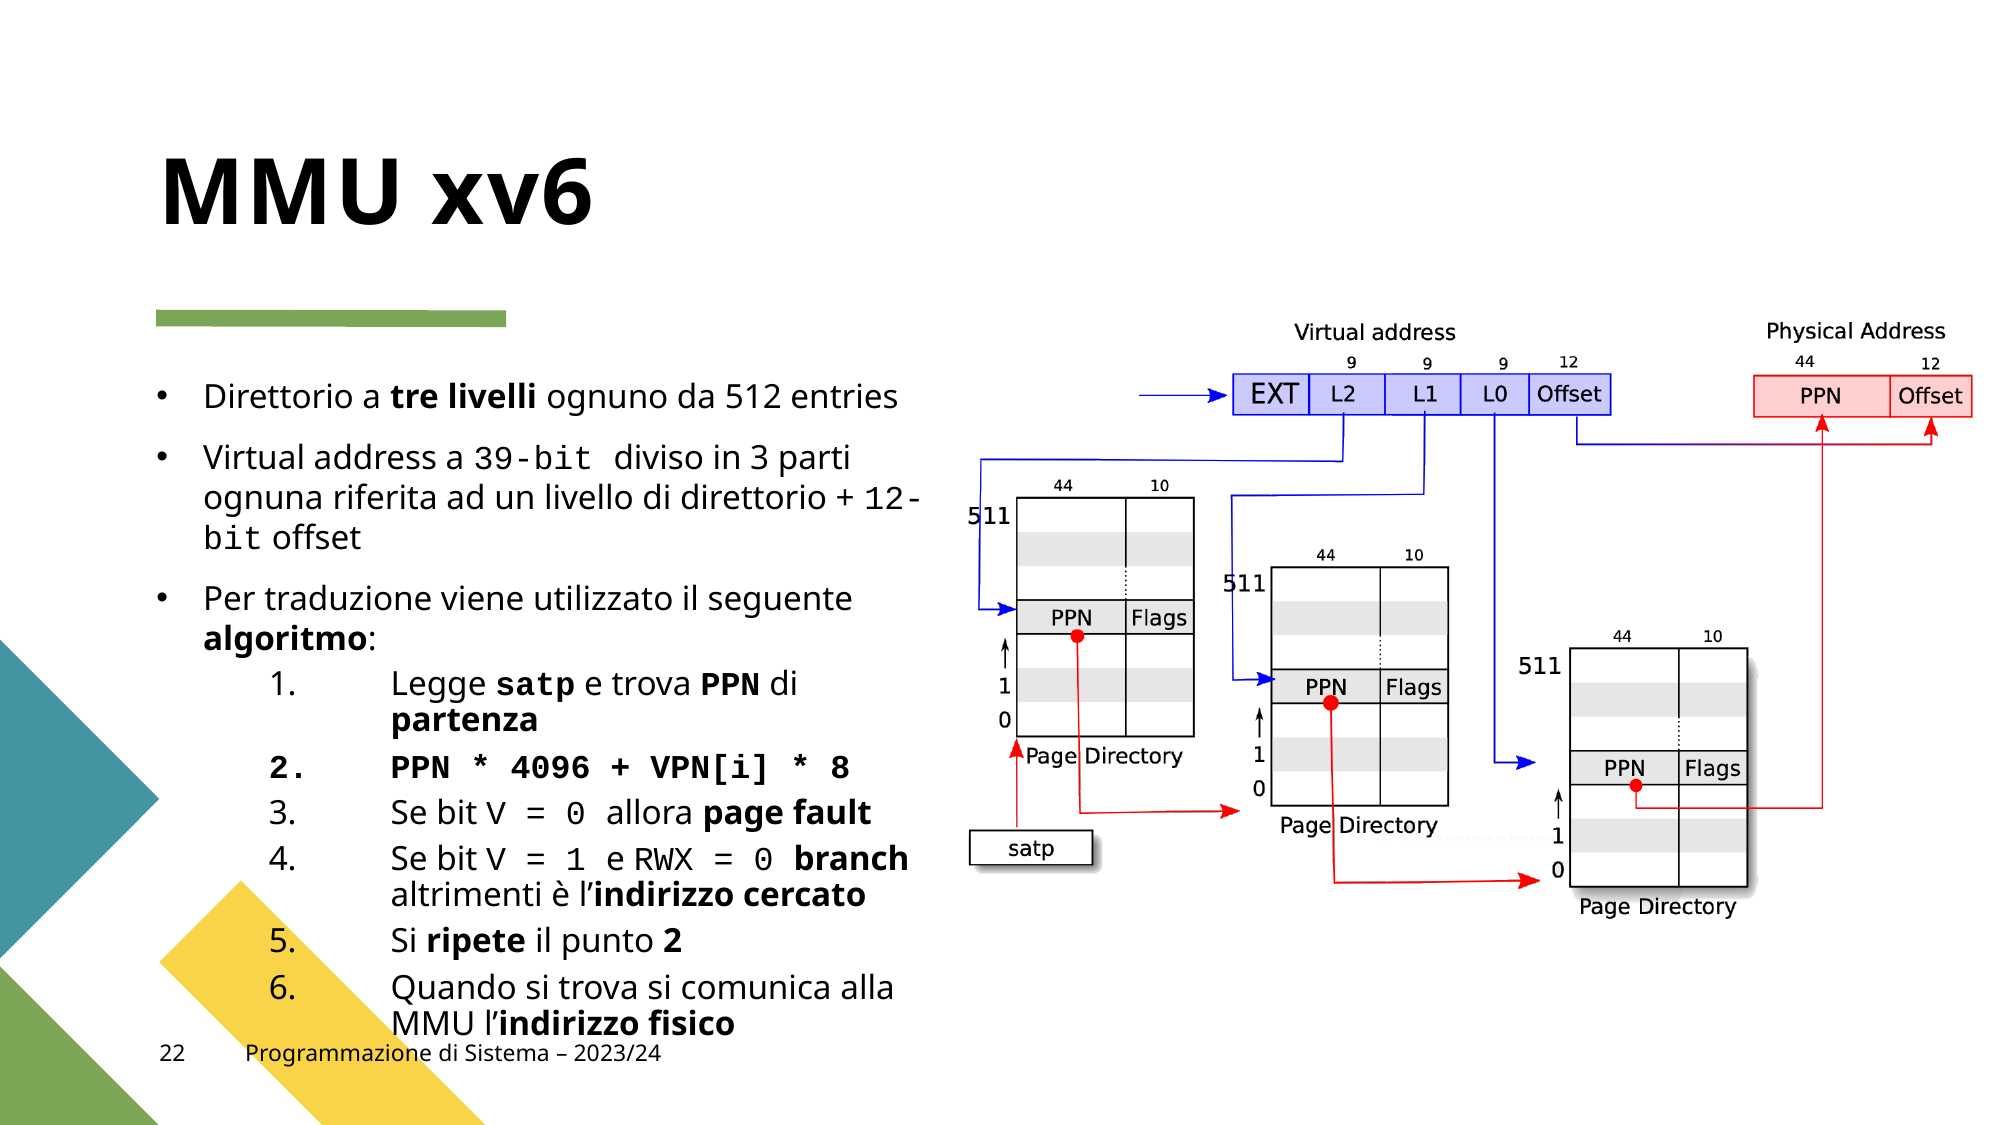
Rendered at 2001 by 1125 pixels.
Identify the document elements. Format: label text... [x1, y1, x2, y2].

list Direttorio a tre livelli ognuno da 512 entries Virtual address a 39-bit diviso in 3 parti ognuna riferita ad un livello di direttorio + 12-bit offset Per traduzione viene utilizzato il seguente algoritmo: Legge satp e trova PPN di partenza PPN * 4096 + VPN[i] * 8 Se bit V = 0 allora page fault Se bit V = 1 e RWX = 0 branch altrimenti è l’indirizzo cercato Si ripete il punto 2 Quando si trova si comunica alla MMU l’indirizzo fisico [156, 375, 932, 981]
footer Programmazione di Sistema – 2023/24 [246, 1038, 664, 1080]
slide_number 22 [159, 1038, 246, 1080]
title MMU xv6 [158, 144, 969, 245]
picture [908, 284, 2001, 972]
